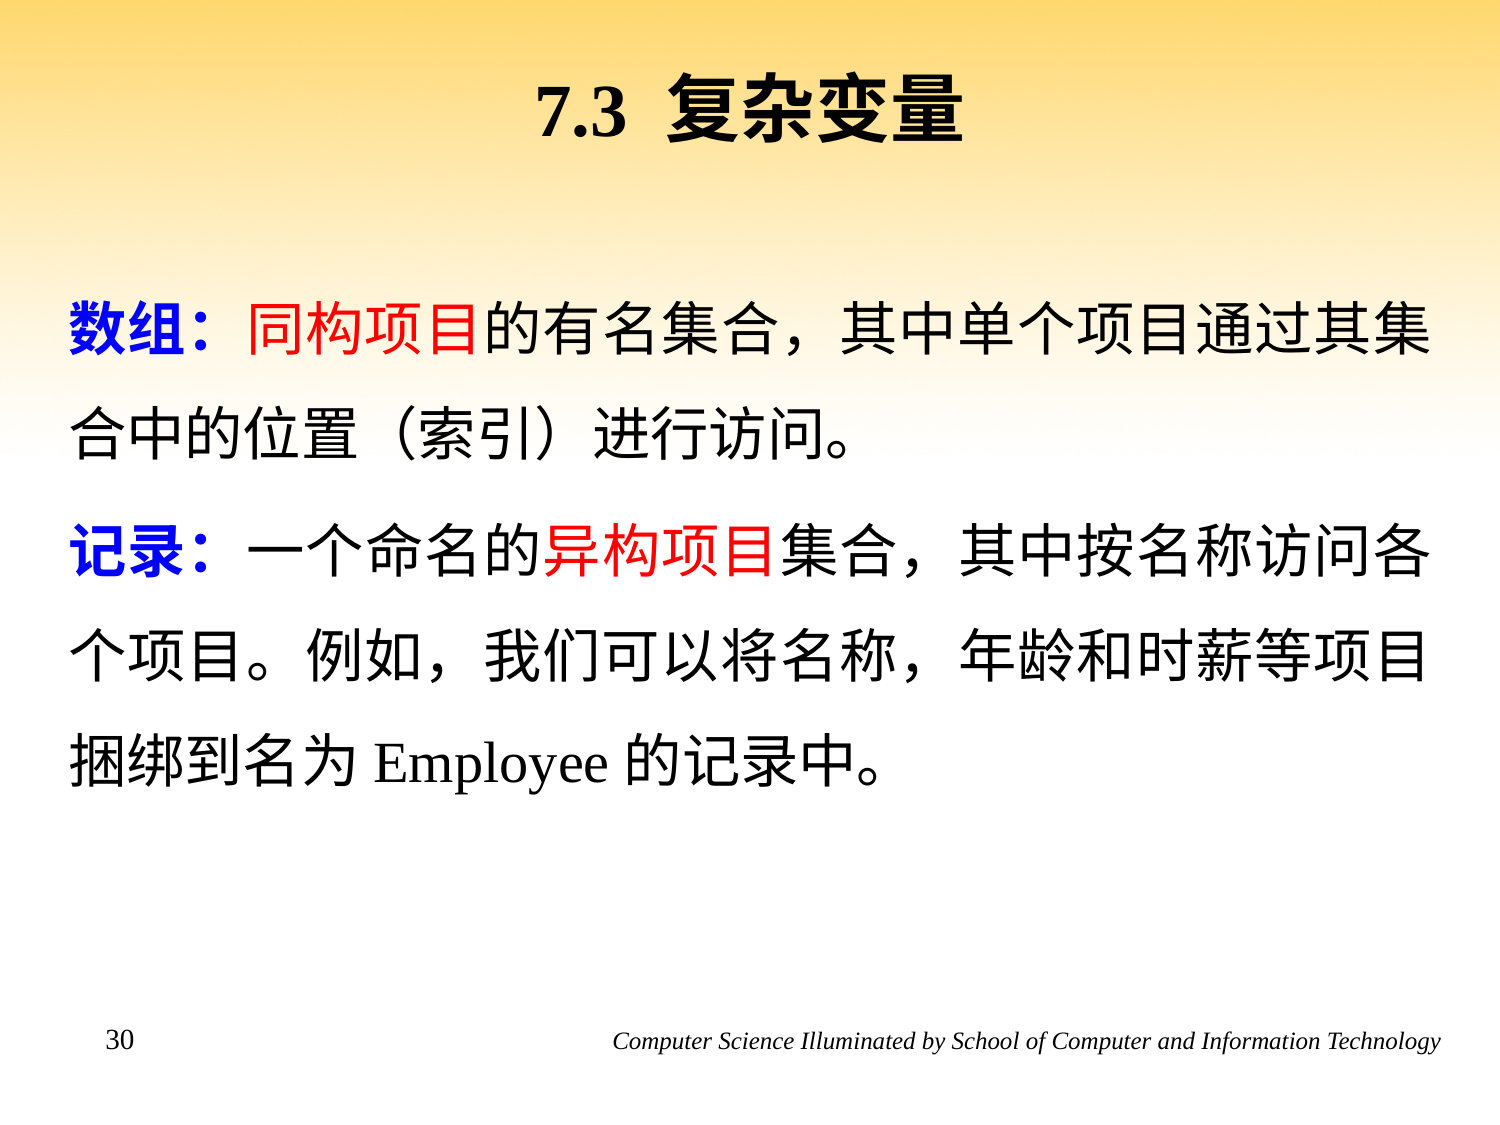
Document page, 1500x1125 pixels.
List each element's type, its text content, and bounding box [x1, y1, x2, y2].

list 数组：同构项目的有名集合，其中单个项目通过其集合中的位置（索引）进行访问。 记录：一个命名的异构项目集合，其中按名称访问各个项目。例如，我们可以将名称，年龄和时薪等项目捆绑到名为Employee的记录中。 [53, 249, 1447, 838]
slide_number 30 [75, 1012, 150, 1066]
picture [0, 0, 1500, 1125]
text_box 7.3 复杂变量 [74, 12, 1425, 200]
